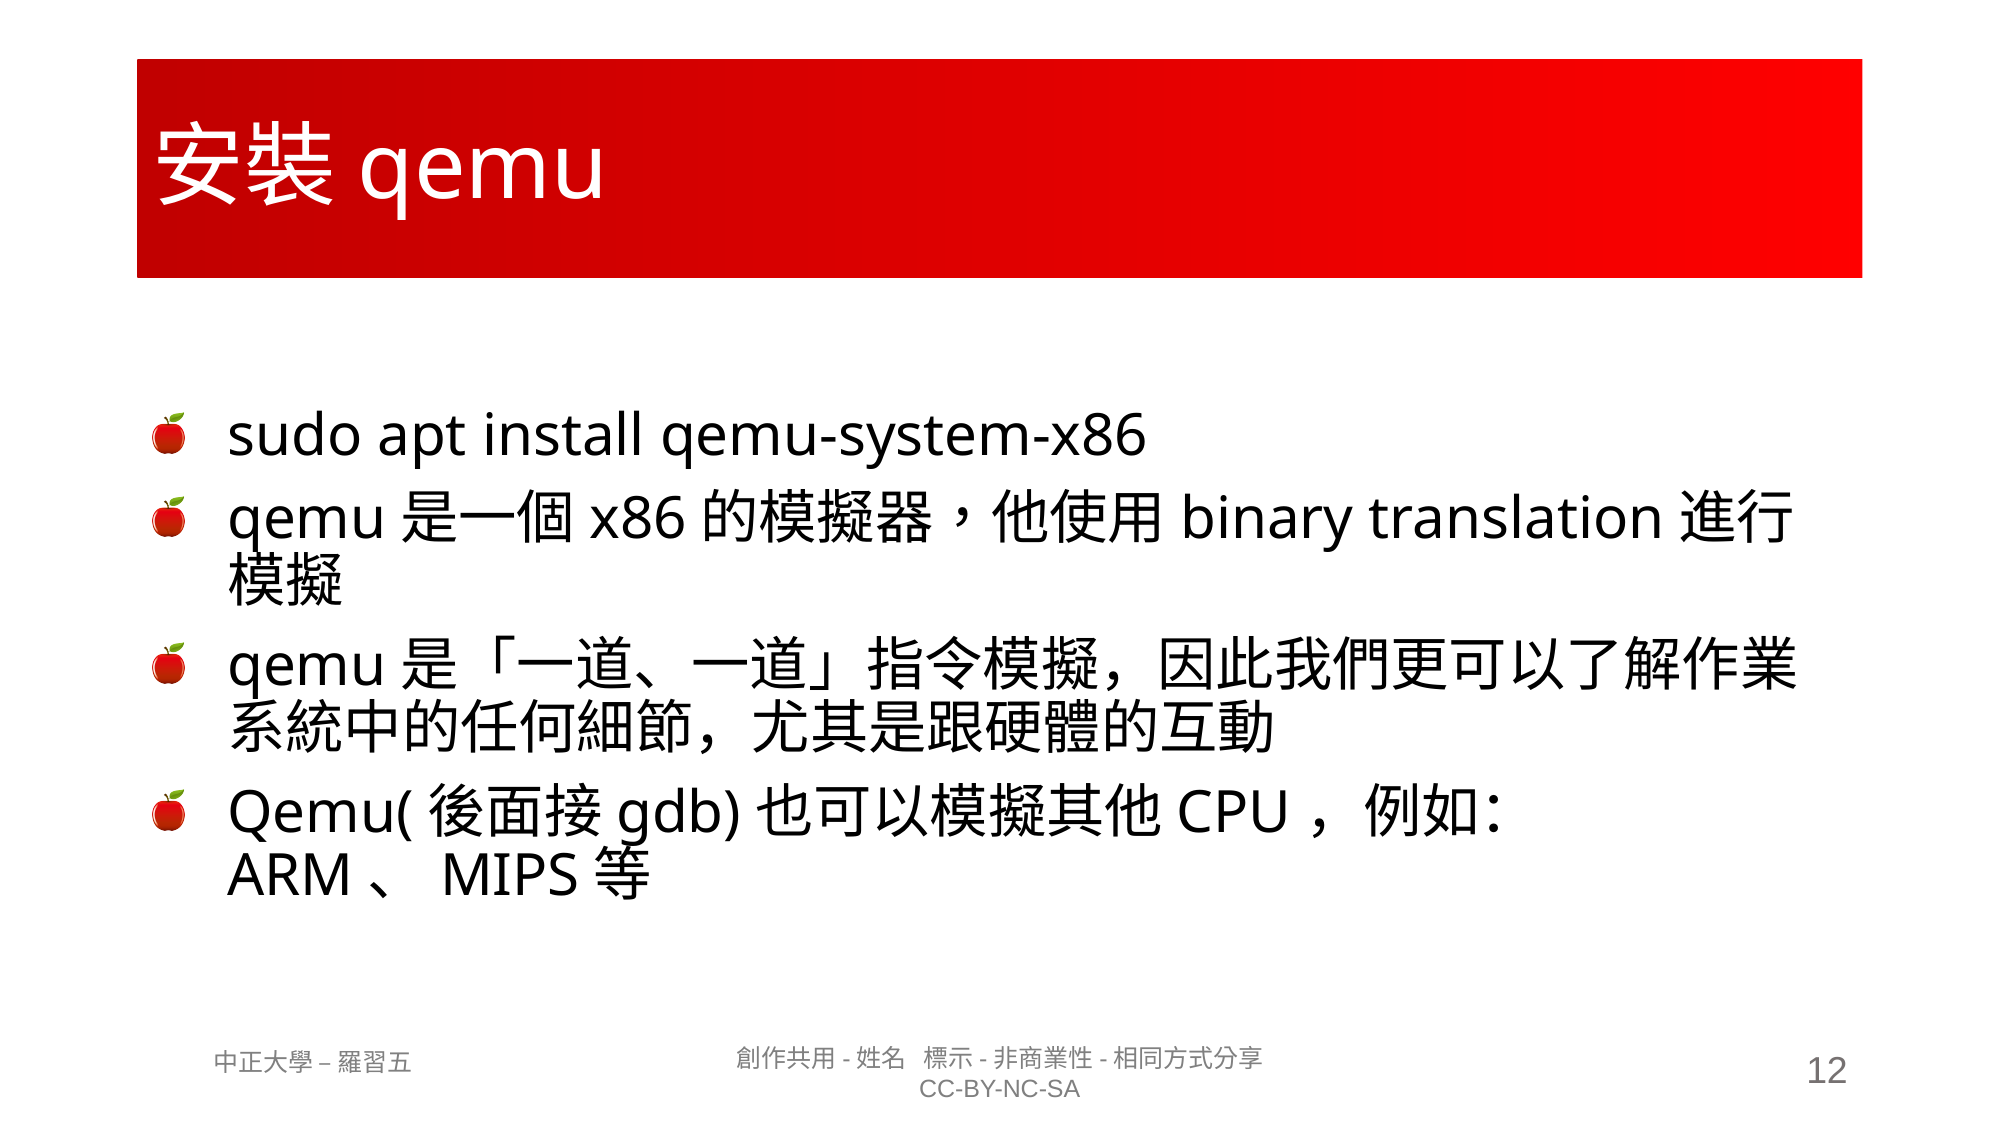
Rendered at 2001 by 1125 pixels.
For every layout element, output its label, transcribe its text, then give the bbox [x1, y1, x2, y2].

picture [152, 789, 194, 831]
list sudo apt install qemu-system-x86 qemu是一個x86的模擬器，他使用binary translation進行模擬 qemu是「一道、一道」指令模擬，因此我們更可以了解作業系統中的任何細節，尤其是跟硬體的互動 Qemu(後面接gdb)也可以模擬其他CPU，例如：ARM、MIPS等 [137, 299, 1863, 1014]
picture [152, 412, 194, 454]
title 安裝qemu [137, 59, 1863, 278]
picture [152, 642, 194, 684]
picture [152, 496, 194, 537]
